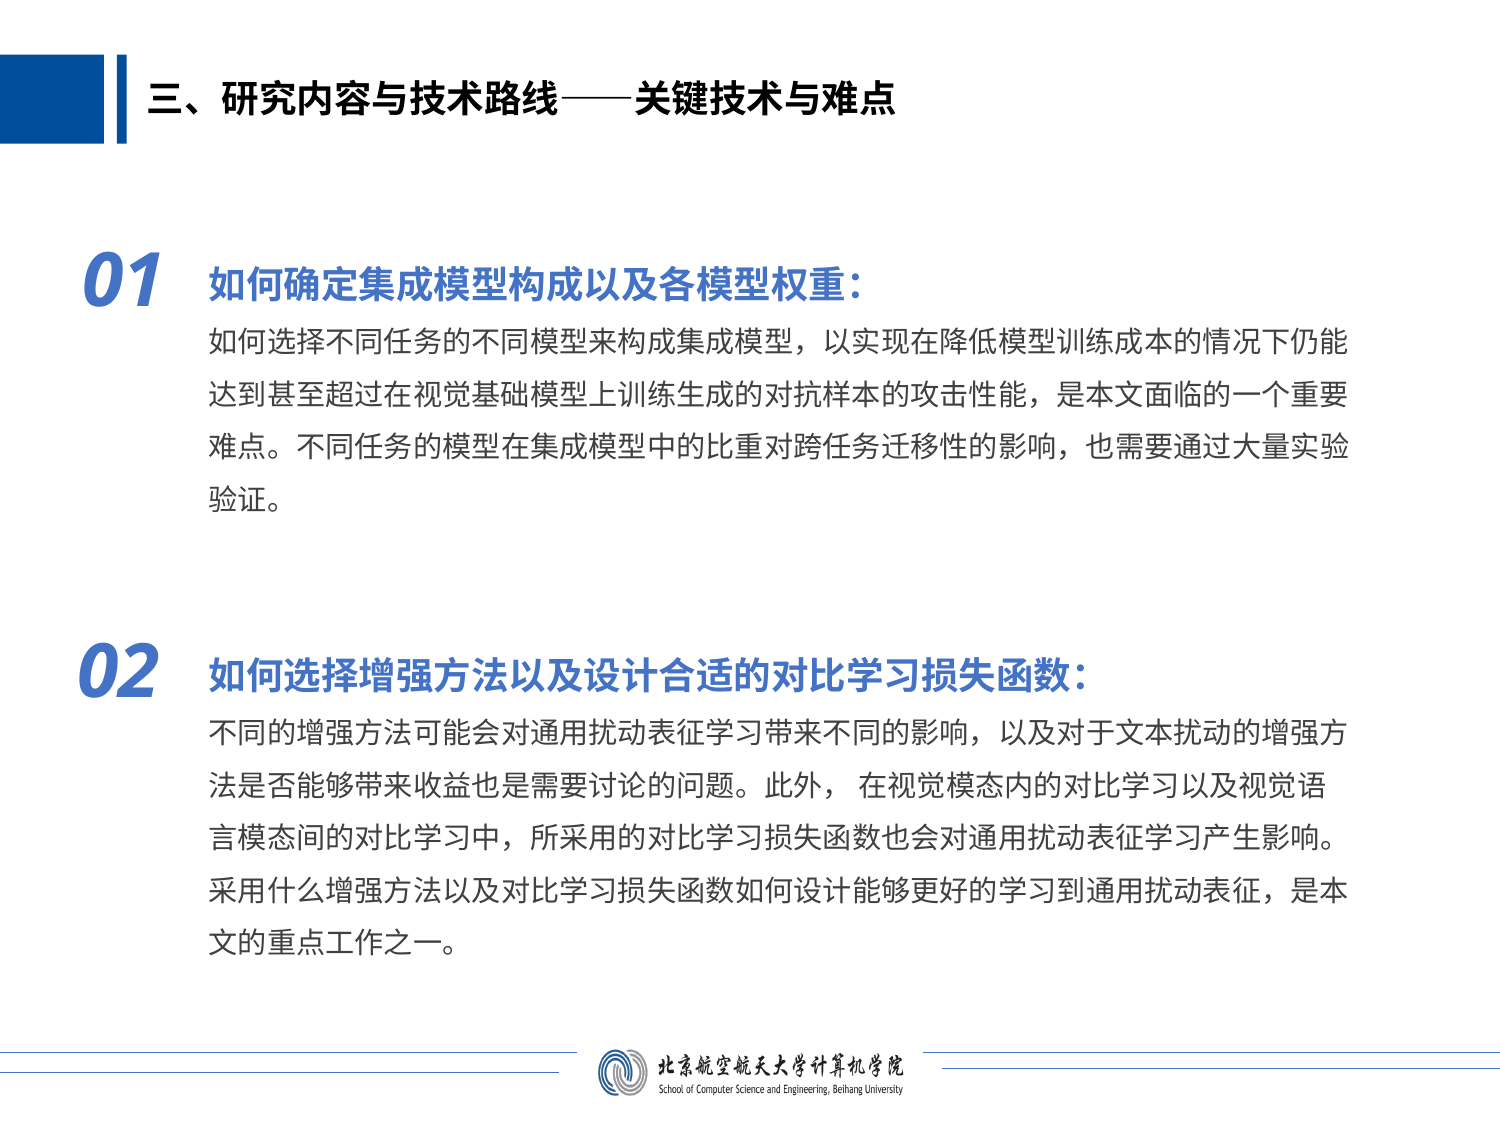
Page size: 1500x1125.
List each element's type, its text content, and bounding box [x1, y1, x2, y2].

text_box 如何选择增强方法以及设计合适的对比学习损失函数： 不同的增强方法可能会对通用扰动表征学习带来不同的影响，以及对于文本扰动的增强方法是否能够带来收益也是需要讨论的问题。此外， 在视觉模态内的对比学习以及视觉语言模态间的对比学习中，所采用的对比学习损失函数也会对通用扰动表征学习产生影响。 采用什么增强方法以及对比学习损失函数如何设计能够更好的学习到通用扰动表征，是本文的重点工作之一。 [193, 622, 1369, 967]
text_box 02 [77, 622, 160, 713]
text_box 如何确定集成模型构成以及各模型权重： 如何选择不同任务的不同模型来构成集成模型，以实现在降低模型训练成本的情况下仍能达到甚至超过在视觉基础模型上训练生成的对抗样本的攻击性能，是本文面临的一个重要难点。不同任务的模型在集成模型中的比重对跨任务迁移性的影响，也需要通过大量实验验证。 [193, 231, 1369, 524]
list 三、研究内容与技术路线——关键技术与难点 [131, 72, 924, 130]
text_box 01 [82, 231, 166, 322]
picture [590, 1049, 910, 1096]
